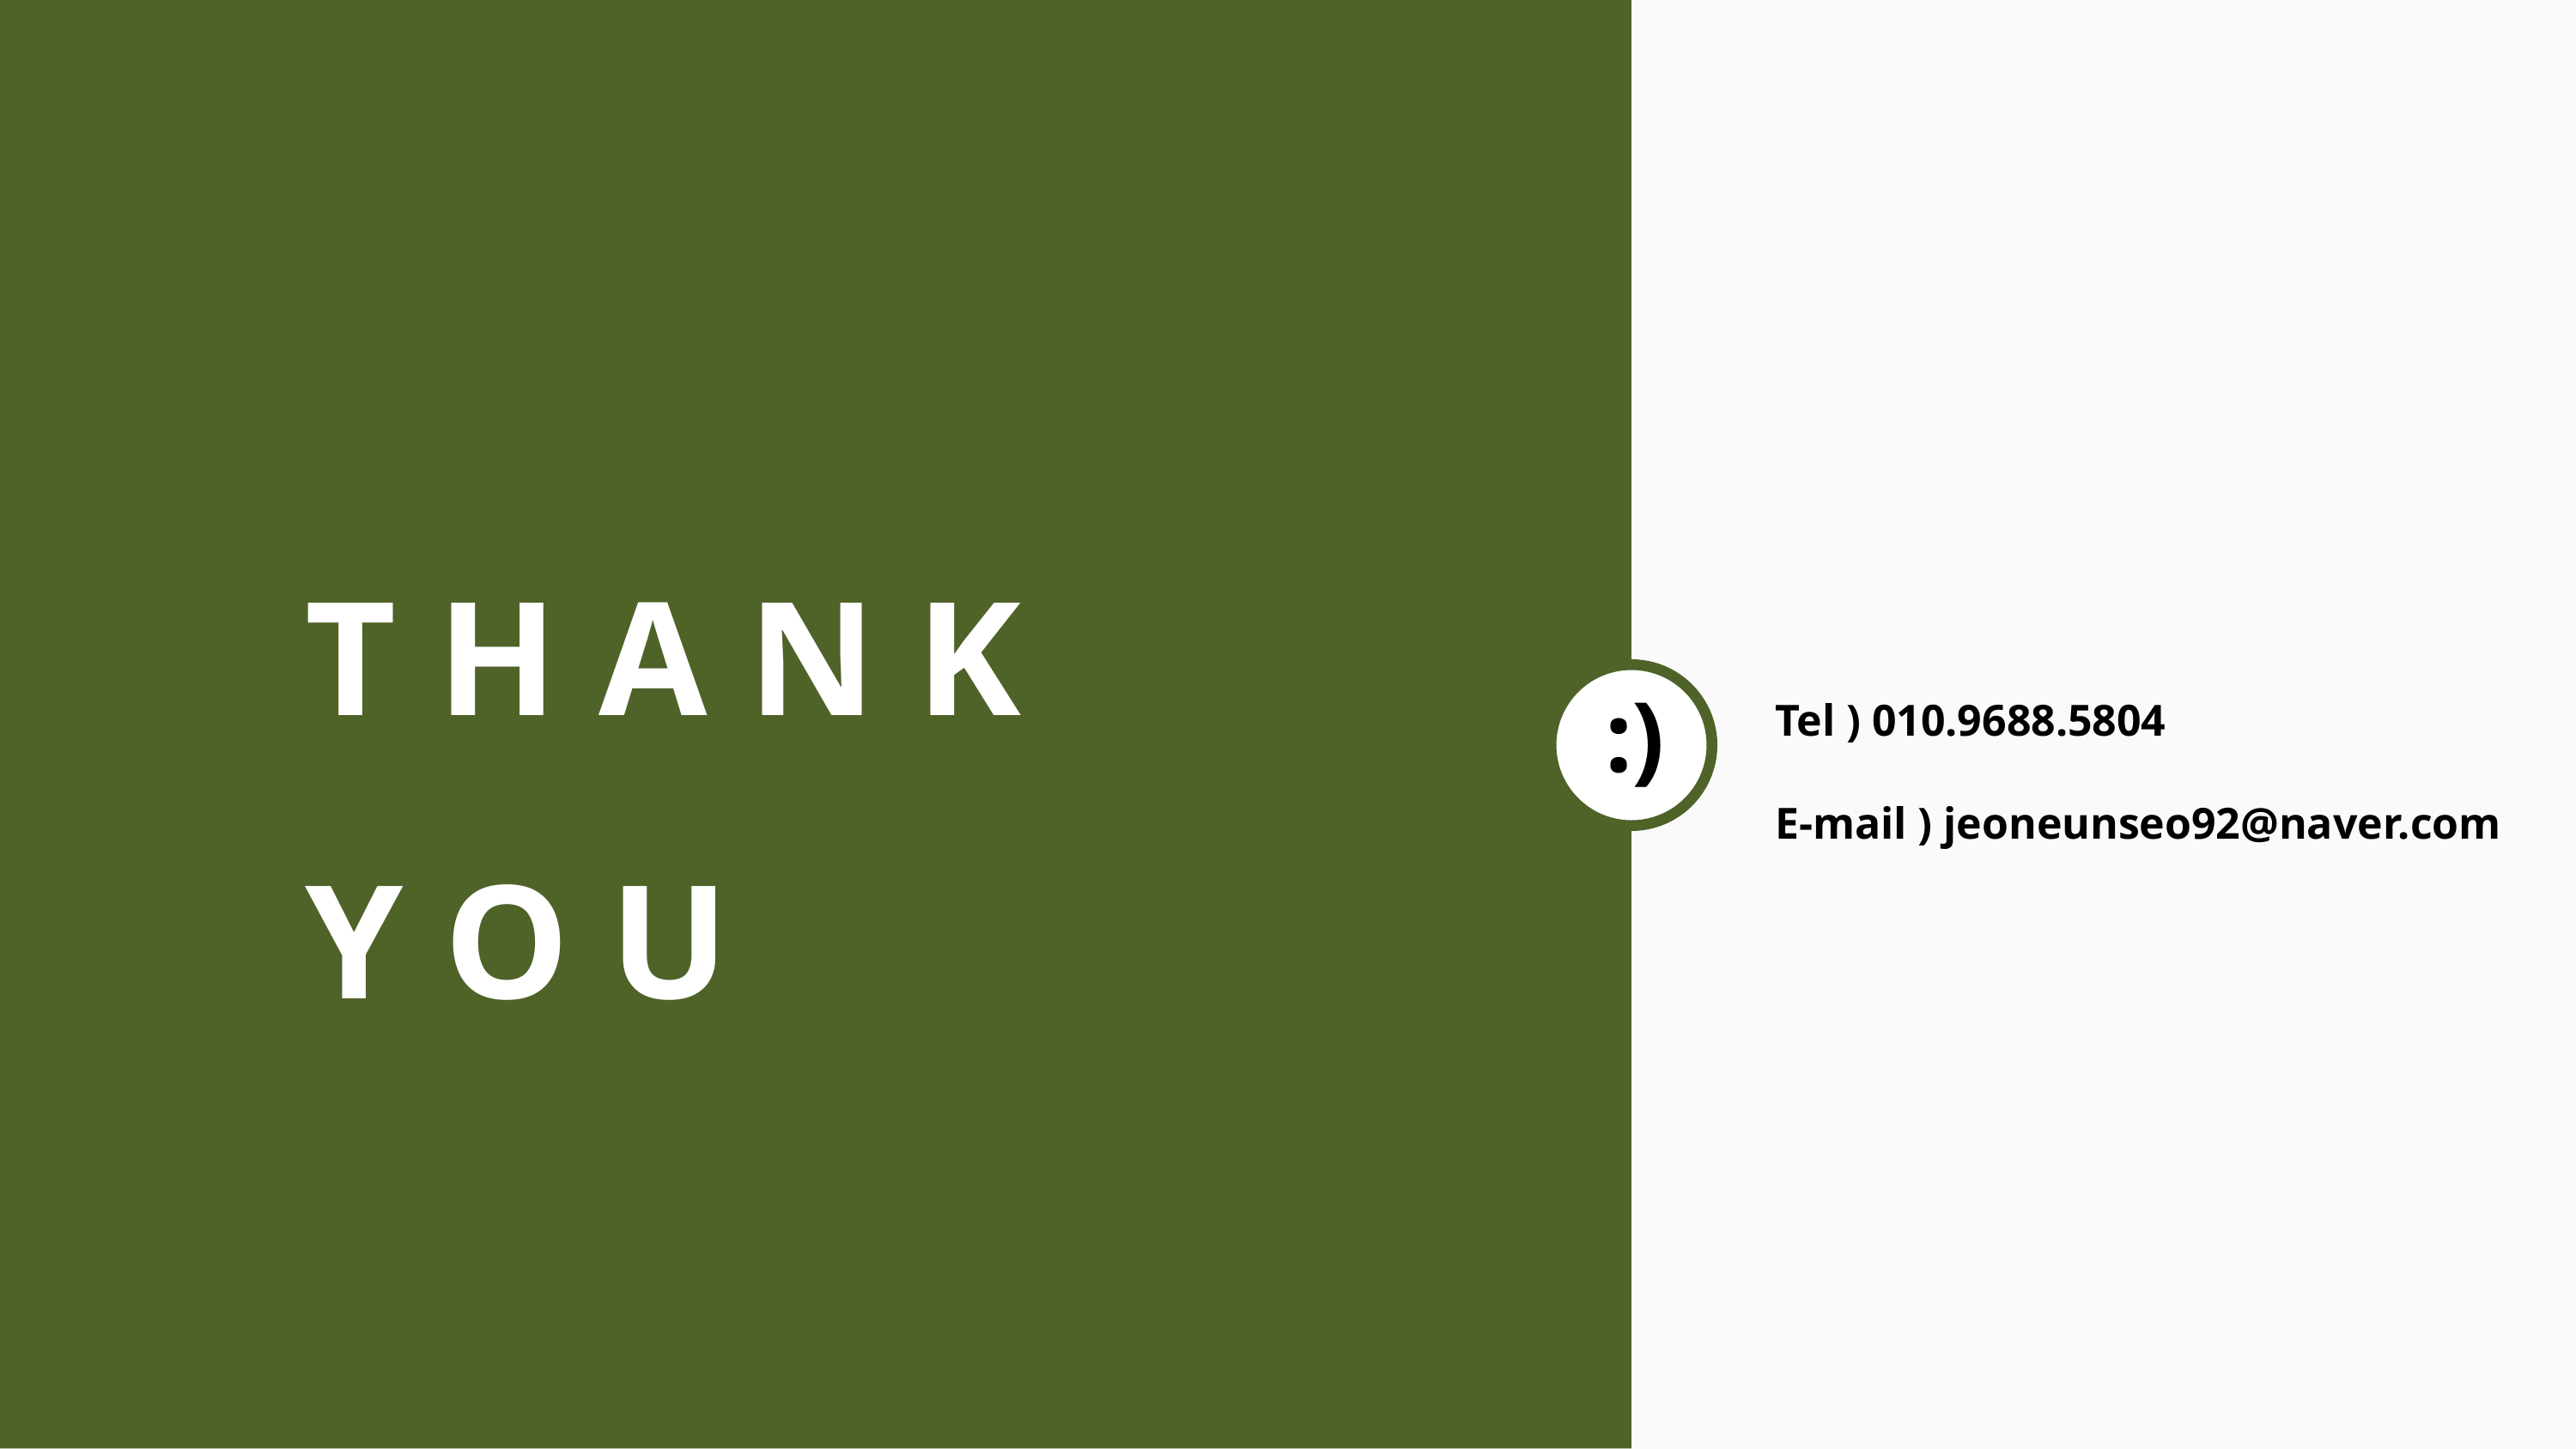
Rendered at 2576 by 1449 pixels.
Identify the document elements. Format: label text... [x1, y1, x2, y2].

text_box [1549, 672, 1695, 828]
text_box [0, 0, 1633, 1449]
text_box T H A N K Y O U [292, 457, 1036, 1037]
text_box [1601, 663, 1662, 669]
text_box :) [1592, 669, 1986, 798]
text_box Tel ) 010.9688.5804 E-mail ) jeoneunseo92@naver.com [1762, 635, 2514, 854]
